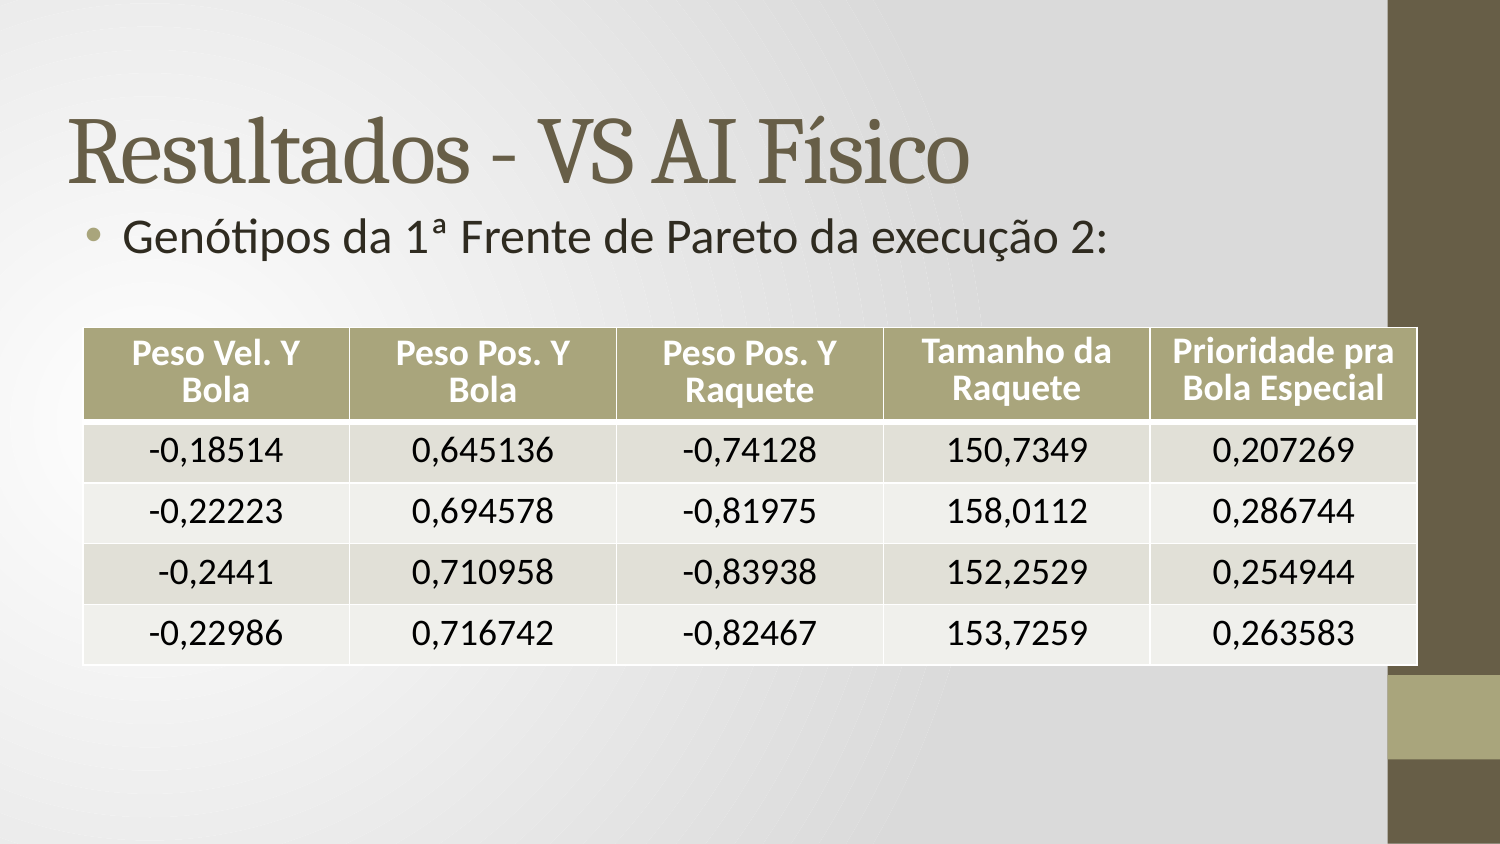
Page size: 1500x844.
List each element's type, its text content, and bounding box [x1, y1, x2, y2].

table_cell 0,716742 [350, 605, 616, 664]
table_cell -0,81975 [617, 484, 883, 543]
table_cell 153,7259 [884, 605, 1149, 664]
table_header Prioridade pra Bola Especial [1151, 328, 1416, 419]
table_cell -0,74128 [617, 425, 883, 482]
table_cell 0,254944 [1151, 544, 1416, 604]
table_cell 0,263583 [1151, 605, 1416, 664]
table_cell 0,710958 [350, 544, 616, 604]
table_cell -0,82467 [617, 605, 883, 664]
table_cell 158,0112 [884, 484, 1149, 543]
table_cell -0,2441 [84, 544, 349, 604]
list Genótipos da 1ª Frente de Pareto da execução 2: [51, 189, 1449, 750]
table_cell 152,2529 [884, 544, 1149, 604]
table_cell -0,83938 [617, 544, 883, 604]
table_cell 0,645136 [350, 425, 616, 482]
table_cell 0,207269 [1151, 425, 1416, 482]
table_cell 0,694578 [350, 484, 616, 543]
table_header Peso Vel. Y Bola [84, 328, 349, 419]
table_cell 0,286744 [1151, 484, 1416, 543]
table_header Peso Pos. Y Bola [350, 328, 616, 419]
table_cell -0,22223 [84, 484, 349, 543]
table_cell 150,7349 [884, 425, 1149, 482]
table_cell -0,18514 [84, 425, 349, 482]
title Resultados - VS AI Físico [51, 72, 1449, 167]
table_header Tamanho da Raquete [884, 328, 1149, 419]
table_header Peso Pos. Y Raquete [617, 328, 883, 419]
table_cell -0,22986 [84, 605, 349, 664]
